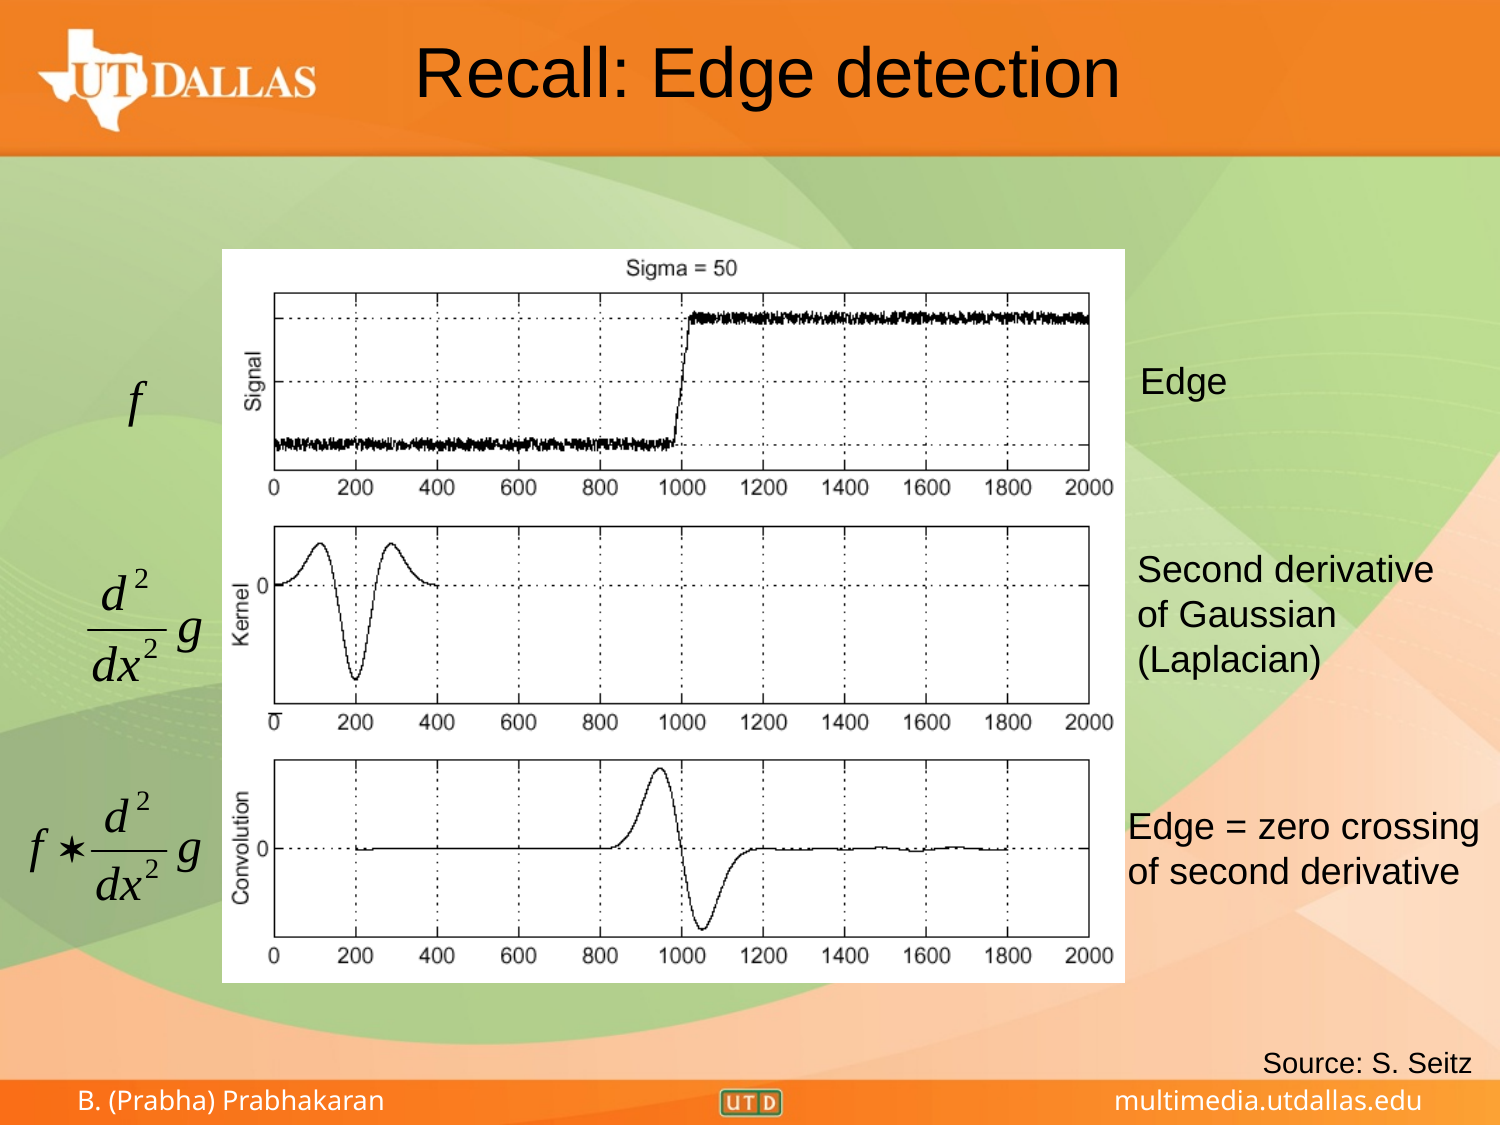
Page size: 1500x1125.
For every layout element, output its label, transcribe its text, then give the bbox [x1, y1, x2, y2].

text_box Recall: Edge detection [399, 0, 1325, 138]
picture [0, 0, 1500, 1125]
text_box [12, 778, 215, 911]
text_box Second derivative of Gaussian (Laplacian) [1130, 537, 1450, 688]
text_box Edge [1130, 349, 1243, 410]
text_box Source: S. Seitz [1247, 1037, 1488, 1088]
text_box f [113, 358, 157, 434]
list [222, 249, 1126, 983]
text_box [79, 554, 217, 693]
text_box Edge = zero crossing of second derivative [1130, 794, 1496, 900]
